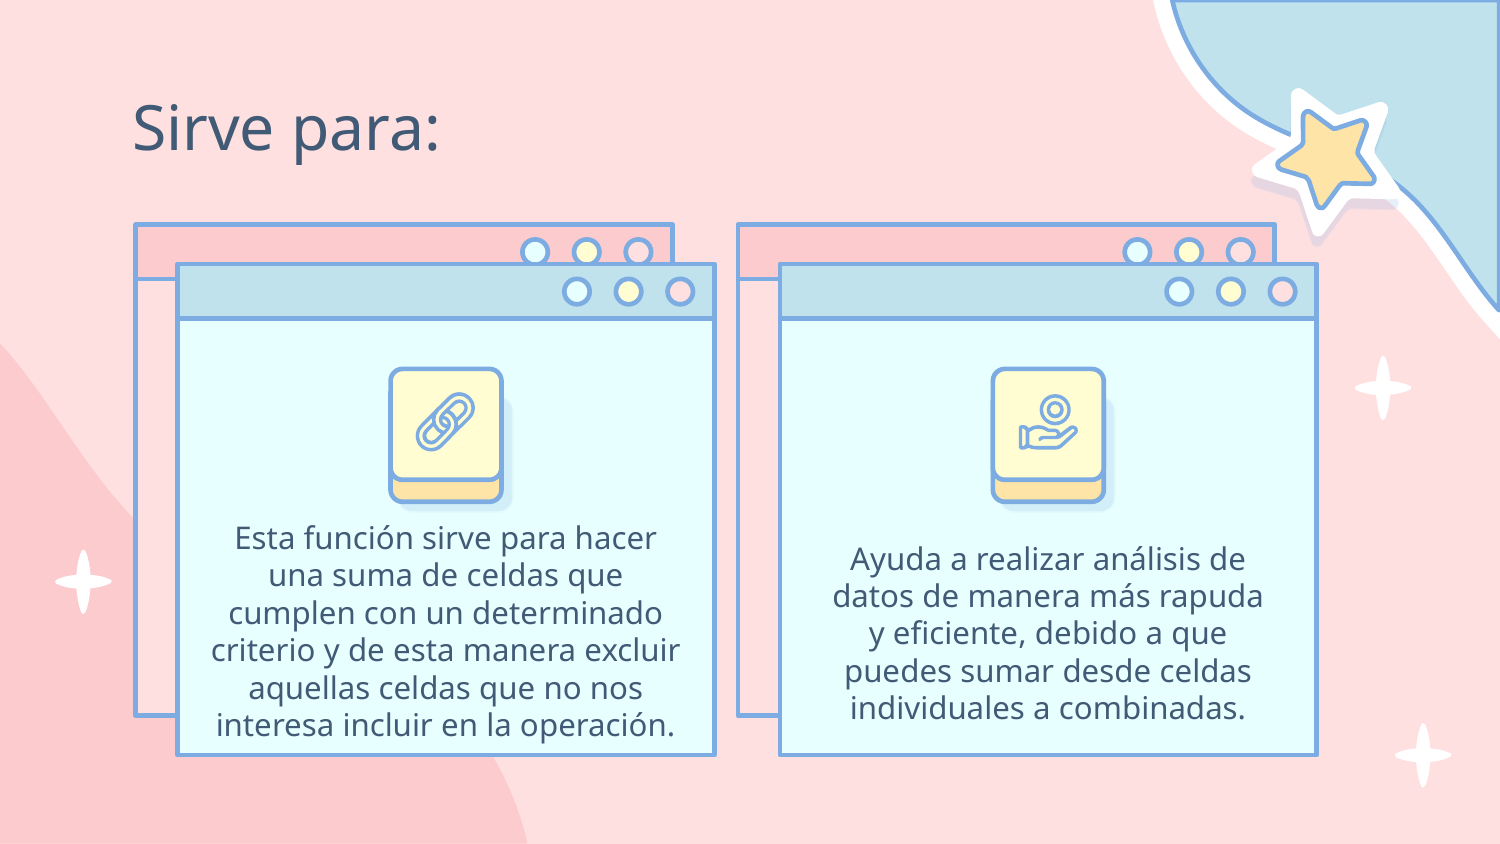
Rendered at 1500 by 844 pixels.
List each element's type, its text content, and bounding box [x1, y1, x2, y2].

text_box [737, 224, 1232, 717]
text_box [1018, 393, 1079, 450]
title Sirve para: [116, 72, 1221, 167]
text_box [779, 263, 1317, 756]
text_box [390, 368, 502, 502]
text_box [992, 368, 1105, 502]
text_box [177, 263, 715, 756]
text_box [1354, 355, 1412, 421]
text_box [135, 224, 673, 717]
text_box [1227, 58, 1426, 252]
